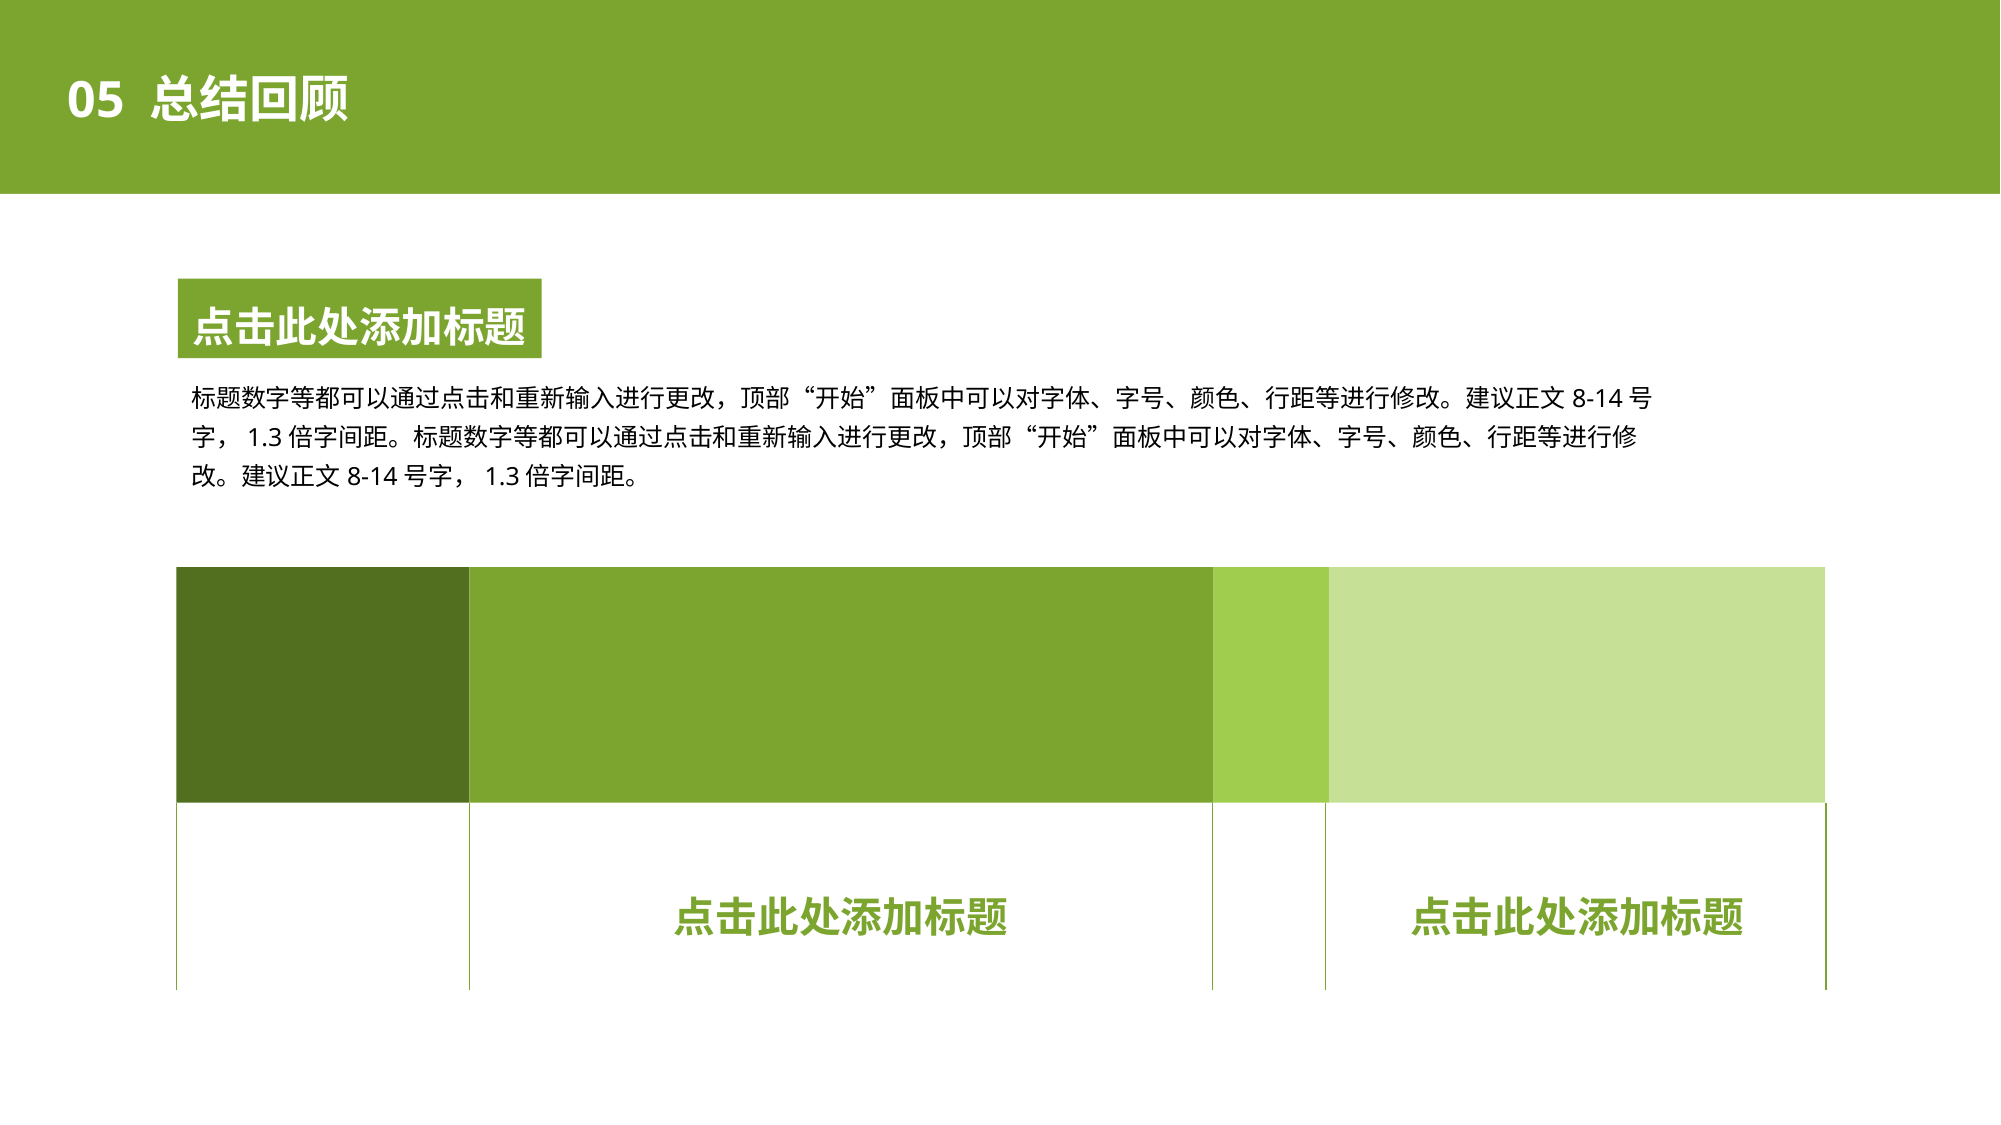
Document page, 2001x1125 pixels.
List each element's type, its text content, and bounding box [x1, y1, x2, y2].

list 05 总结回顾 [52, 41, 924, 162]
text_box [1328, 566, 1826, 804]
text_box 点击此处添加标题 [658, 868, 1023, 948]
text_box 点击此处添加标题 [177, 278, 542, 359]
text_box 点击此处添加标题 [1395, 868, 1760, 948]
text_box 标题数字等都可以通过点击和重新输入进行更改，顶部“开始”面板中可以对字体、字号、颜色、行距等进行修改。建议正文8-14号字，1.3倍字间距。标题数字等都可以通过点击和重新输入进行更改，顶部“开始”面板中可以对字体、字号、颜色、行距等进行修改。建议正文8-14号字，1.3倍字间距。 [176, 365, 1674, 498]
text_box [468, 566, 1213, 804]
text_box [1213, 566, 1328, 804]
text_box [175, 566, 468, 804]
